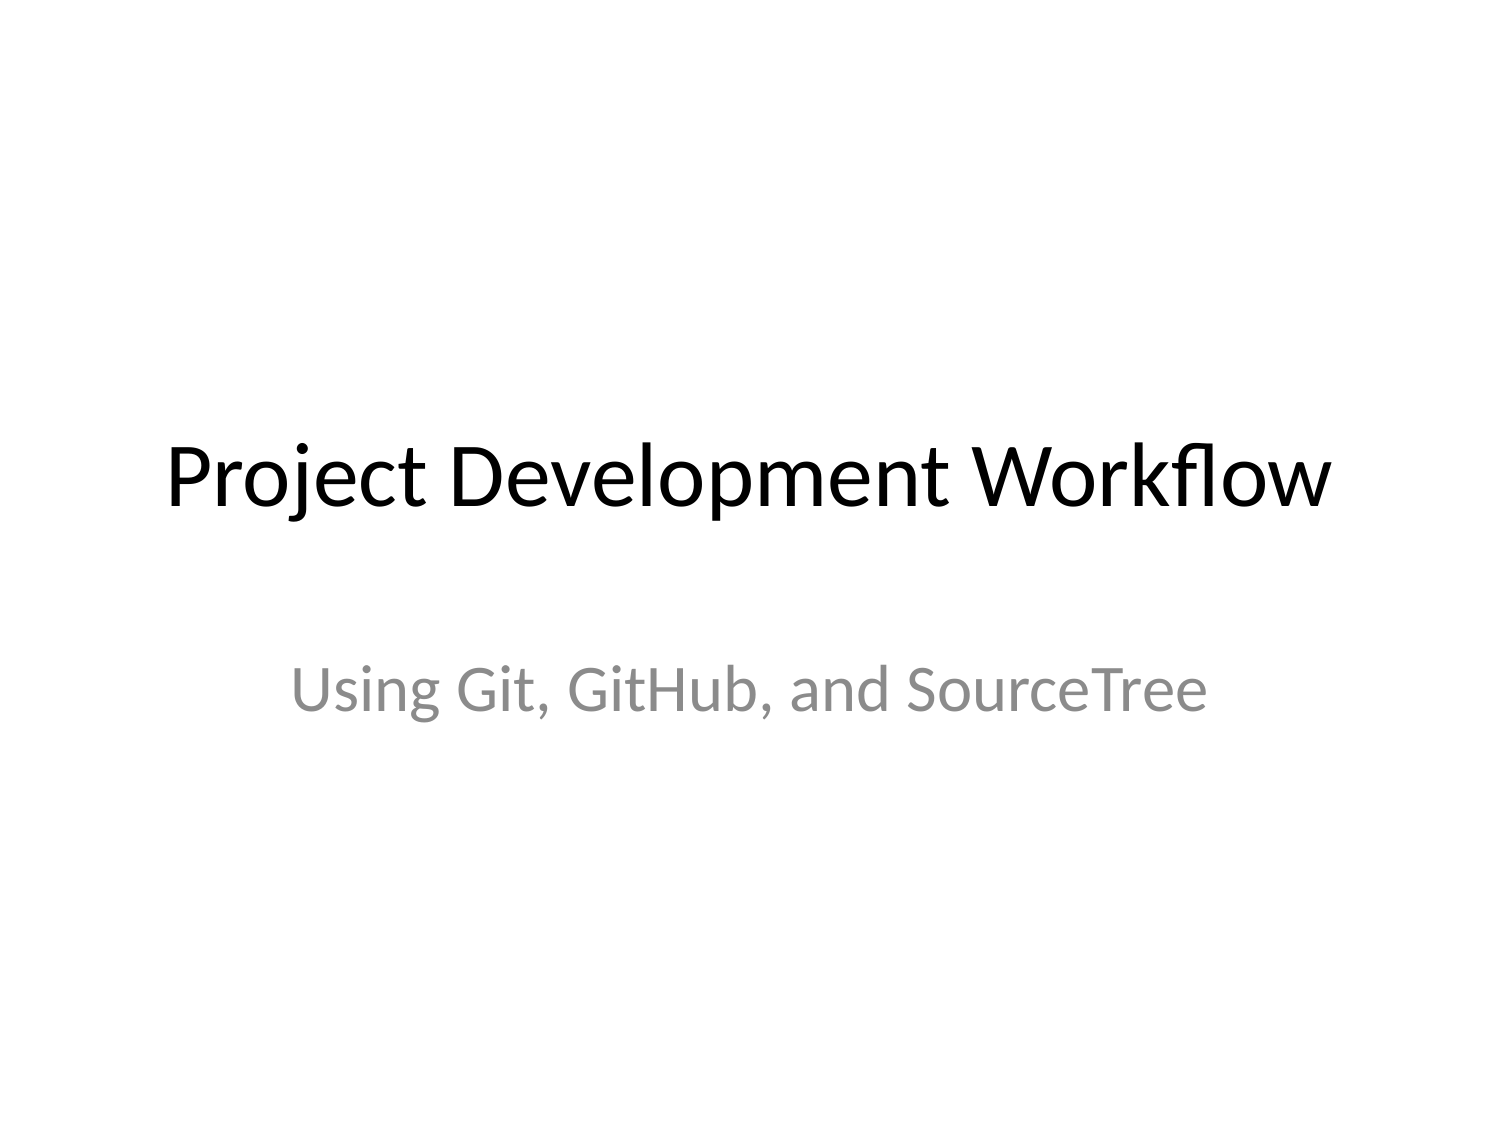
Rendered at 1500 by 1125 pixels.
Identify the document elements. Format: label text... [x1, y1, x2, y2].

title Project Development Workflow [112, 349, 1388, 591]
subtitle Using Git, GitHub, and SourceTree [225, 637, 1275, 925]
